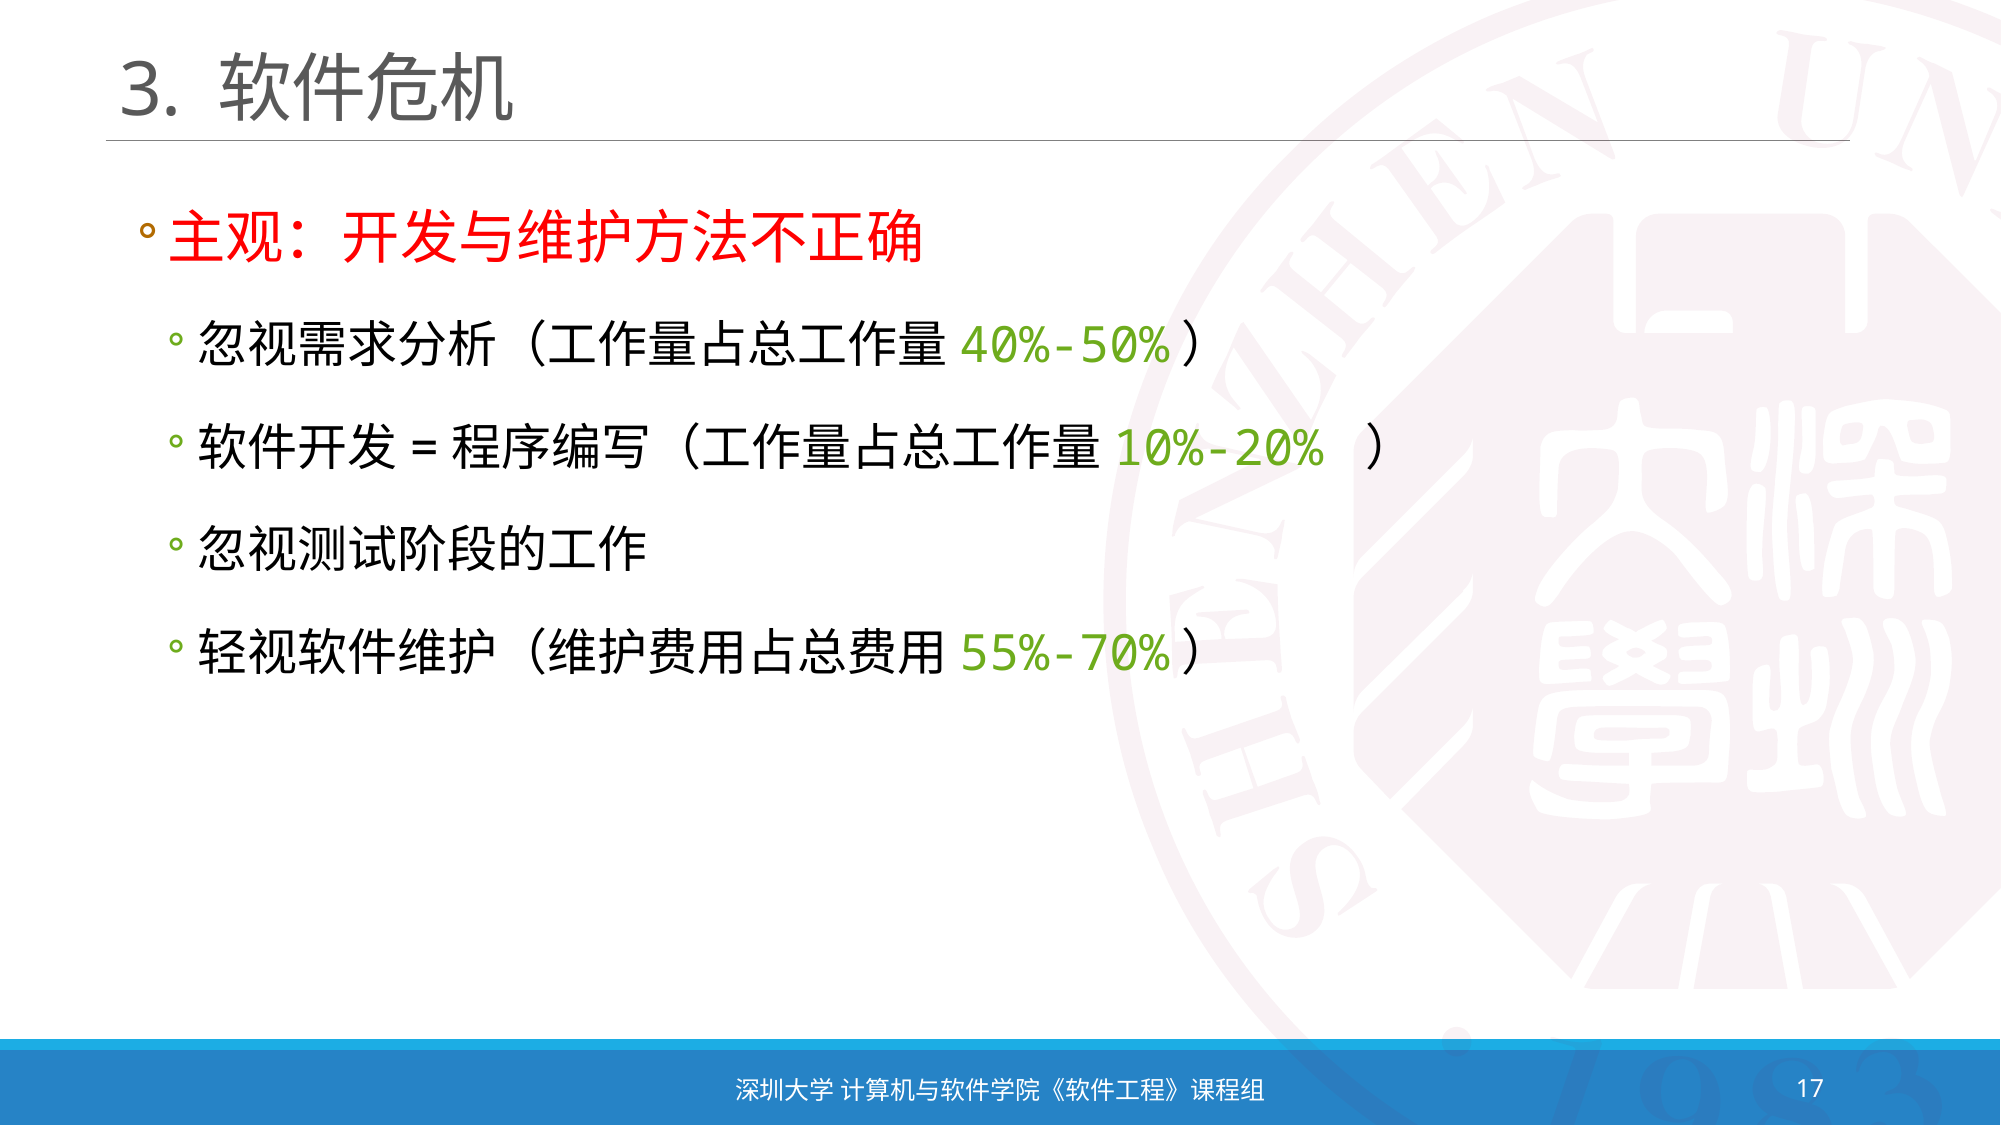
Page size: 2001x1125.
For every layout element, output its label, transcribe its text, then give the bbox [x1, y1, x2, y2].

footer 深圳大学 计算机与软件学院《软件工程》课程组 [604, 1059, 1396, 1120]
slide_number 17 [1624, 1059, 1840, 1120]
list 主观：开发与维护方法不正确 忽视需求分析（工作量占总工作量40%-50%） 软件开发=程序编写（工作量占总工作量10%-20% ） 忽视测试阶段的工作 轻视软件维护（维护费用占总费用55%-70%） [104, 158, 1878, 1008]
title 3. 软件危机 [104, 0, 1856, 139]
